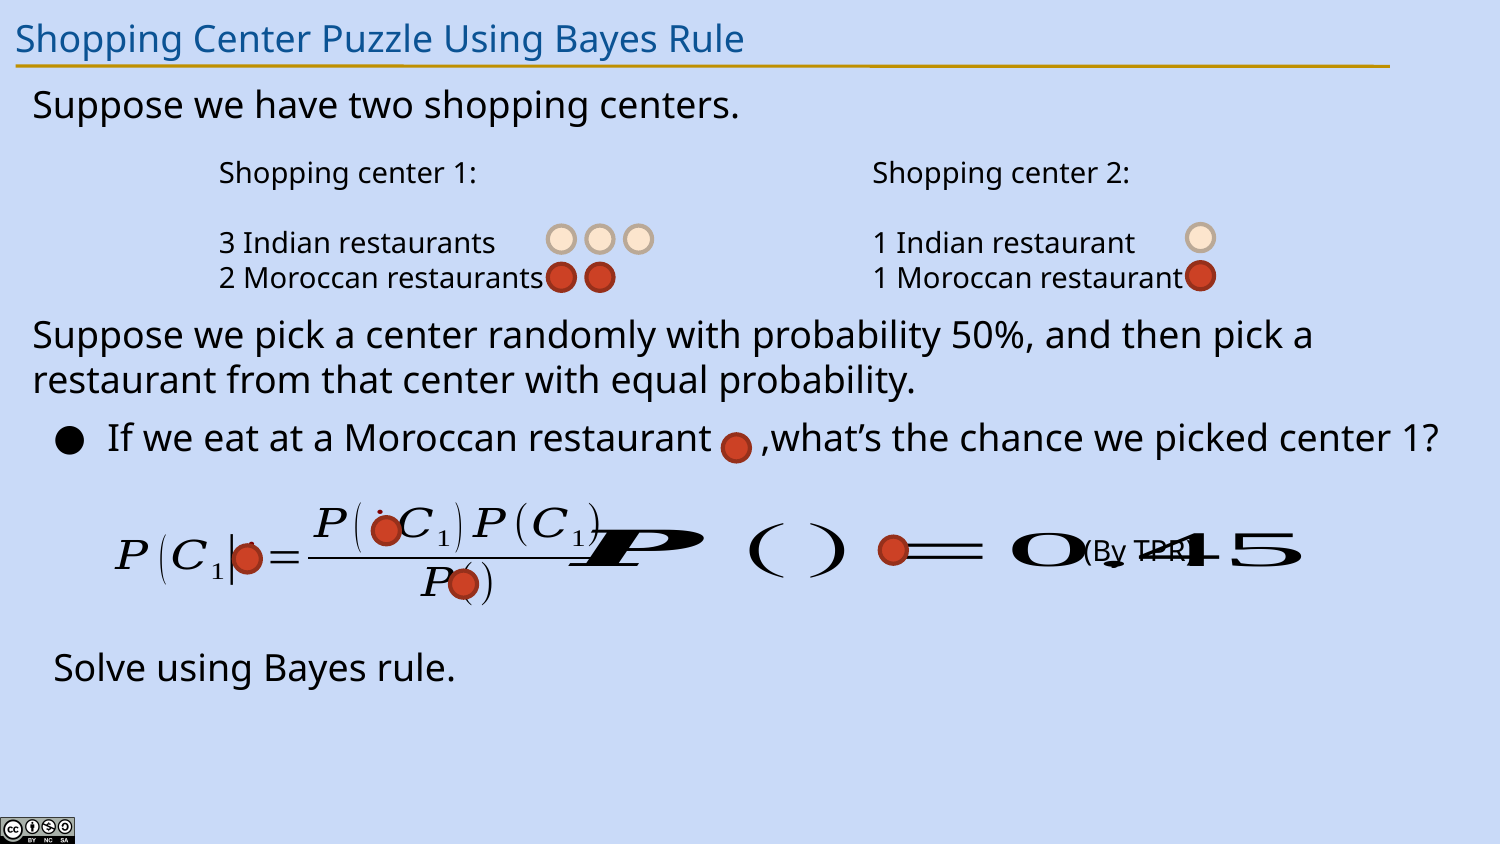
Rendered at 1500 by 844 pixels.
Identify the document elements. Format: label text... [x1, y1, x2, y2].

text_box [877, 534, 909, 566]
text_box [584, 261, 616, 293]
picture [0, 817, 75, 844]
list Suppose we have two shopping centers. Suppose we pick a center randomly with probability 50%, and then pick a restaurant from that center with equal probability. If we eat at a Moroccan restaurant ,what’s the chance we picked center 1? Solve using Bayes rule. [17, 65, 1478, 627]
text_box Shopping center 1: 3 Indian restaurants 2 Moroccan restaurants [204, 146, 559, 302]
text_box Shopping center 2: 1 Indian restaurant 1 Moroccan restaurant [857, 146, 1199, 302]
text_box [1184, 221, 1217, 254]
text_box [112, 499, 608, 610]
text_box [1184, 260, 1217, 292]
title Shopping Center Puzzle Using Bayes Rule [0, 0, 1398, 65]
text_box [545, 261, 578, 293]
text_box (By TPR) [1068, 524, 1239, 575]
text_box [584, 223, 616, 255]
text_box [720, 432, 753, 464]
text_box [622, 223, 655, 255]
text_box [545, 223, 578, 255]
